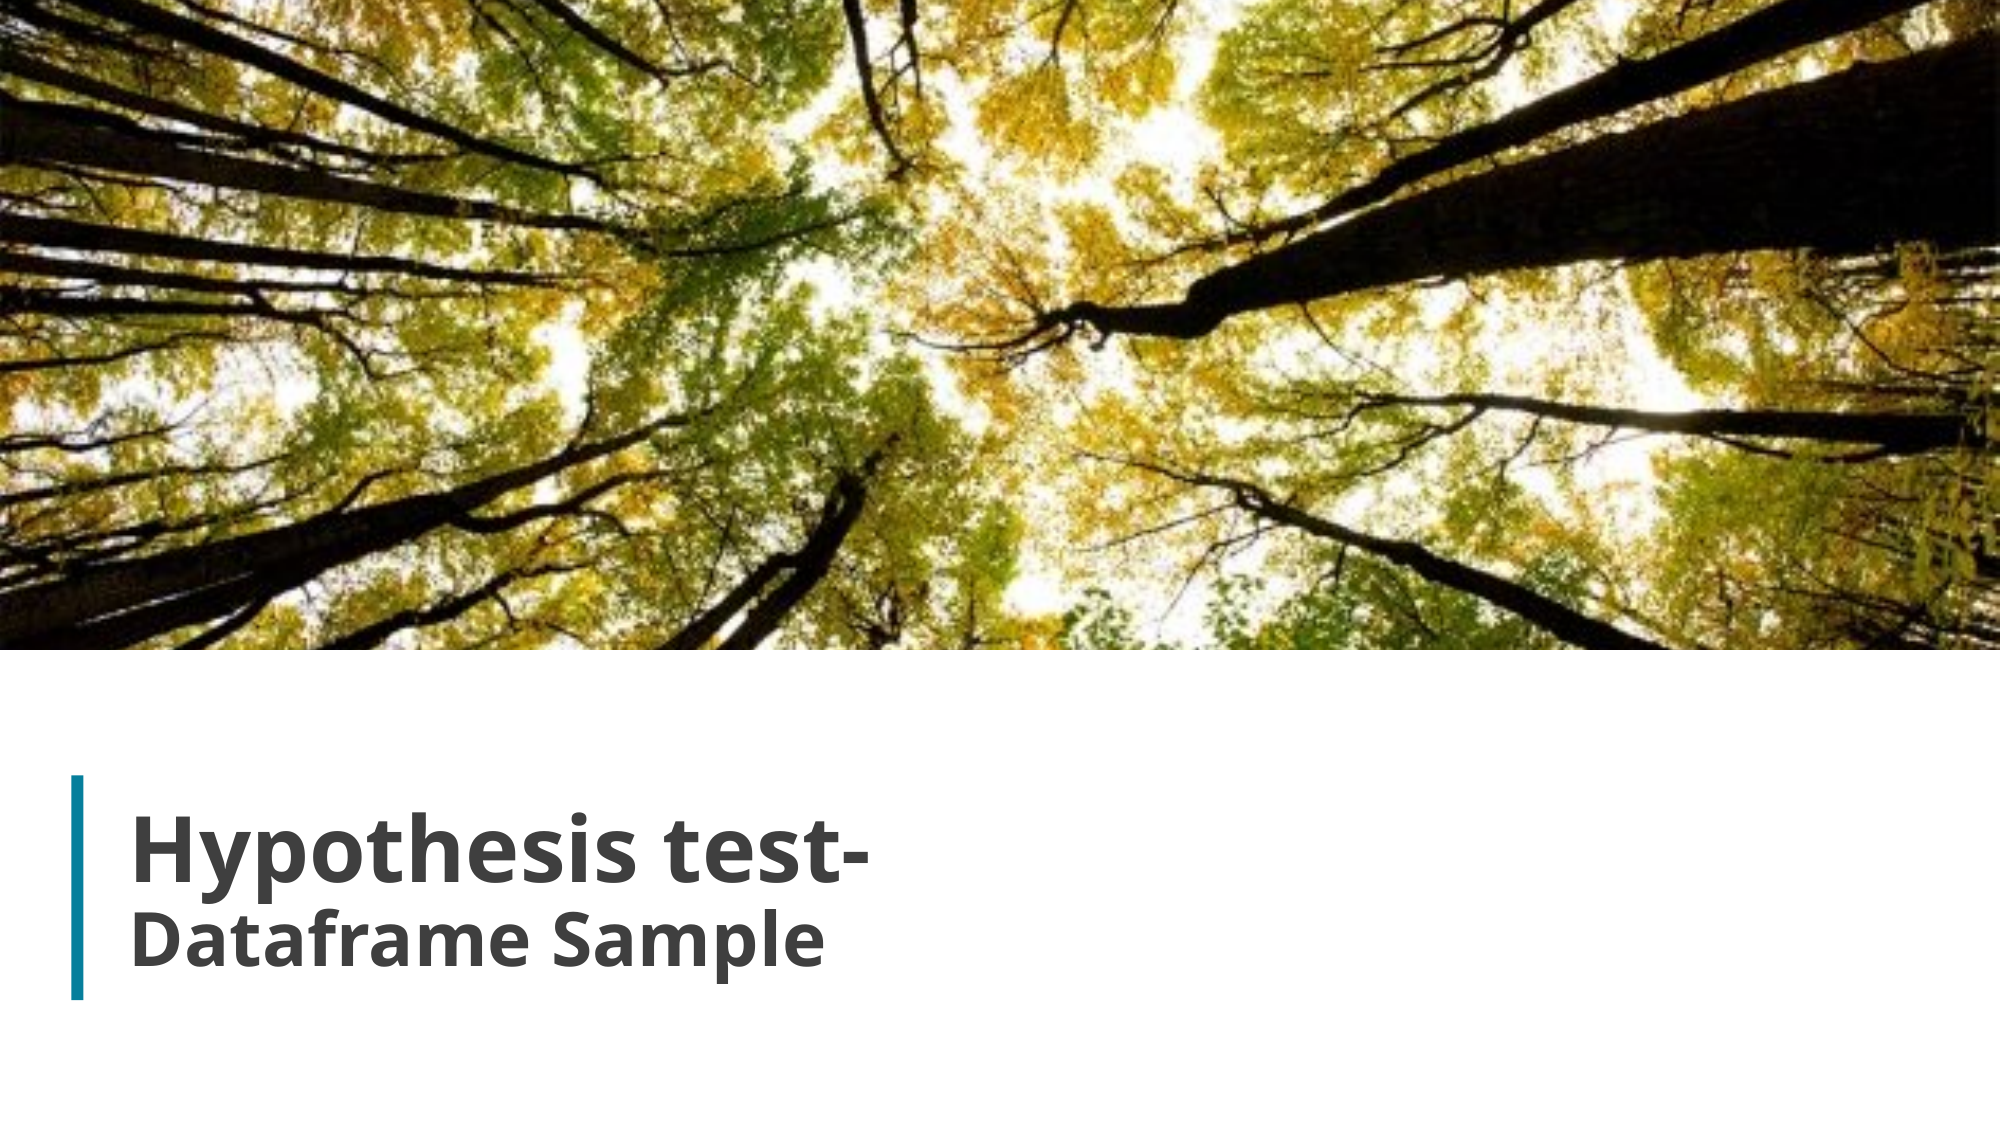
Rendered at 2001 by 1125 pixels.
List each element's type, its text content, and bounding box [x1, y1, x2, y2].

picture [0, 0, 2000, 651]
title Hypothesis test- Dataframe Sample [113, 787, 1854, 991]
